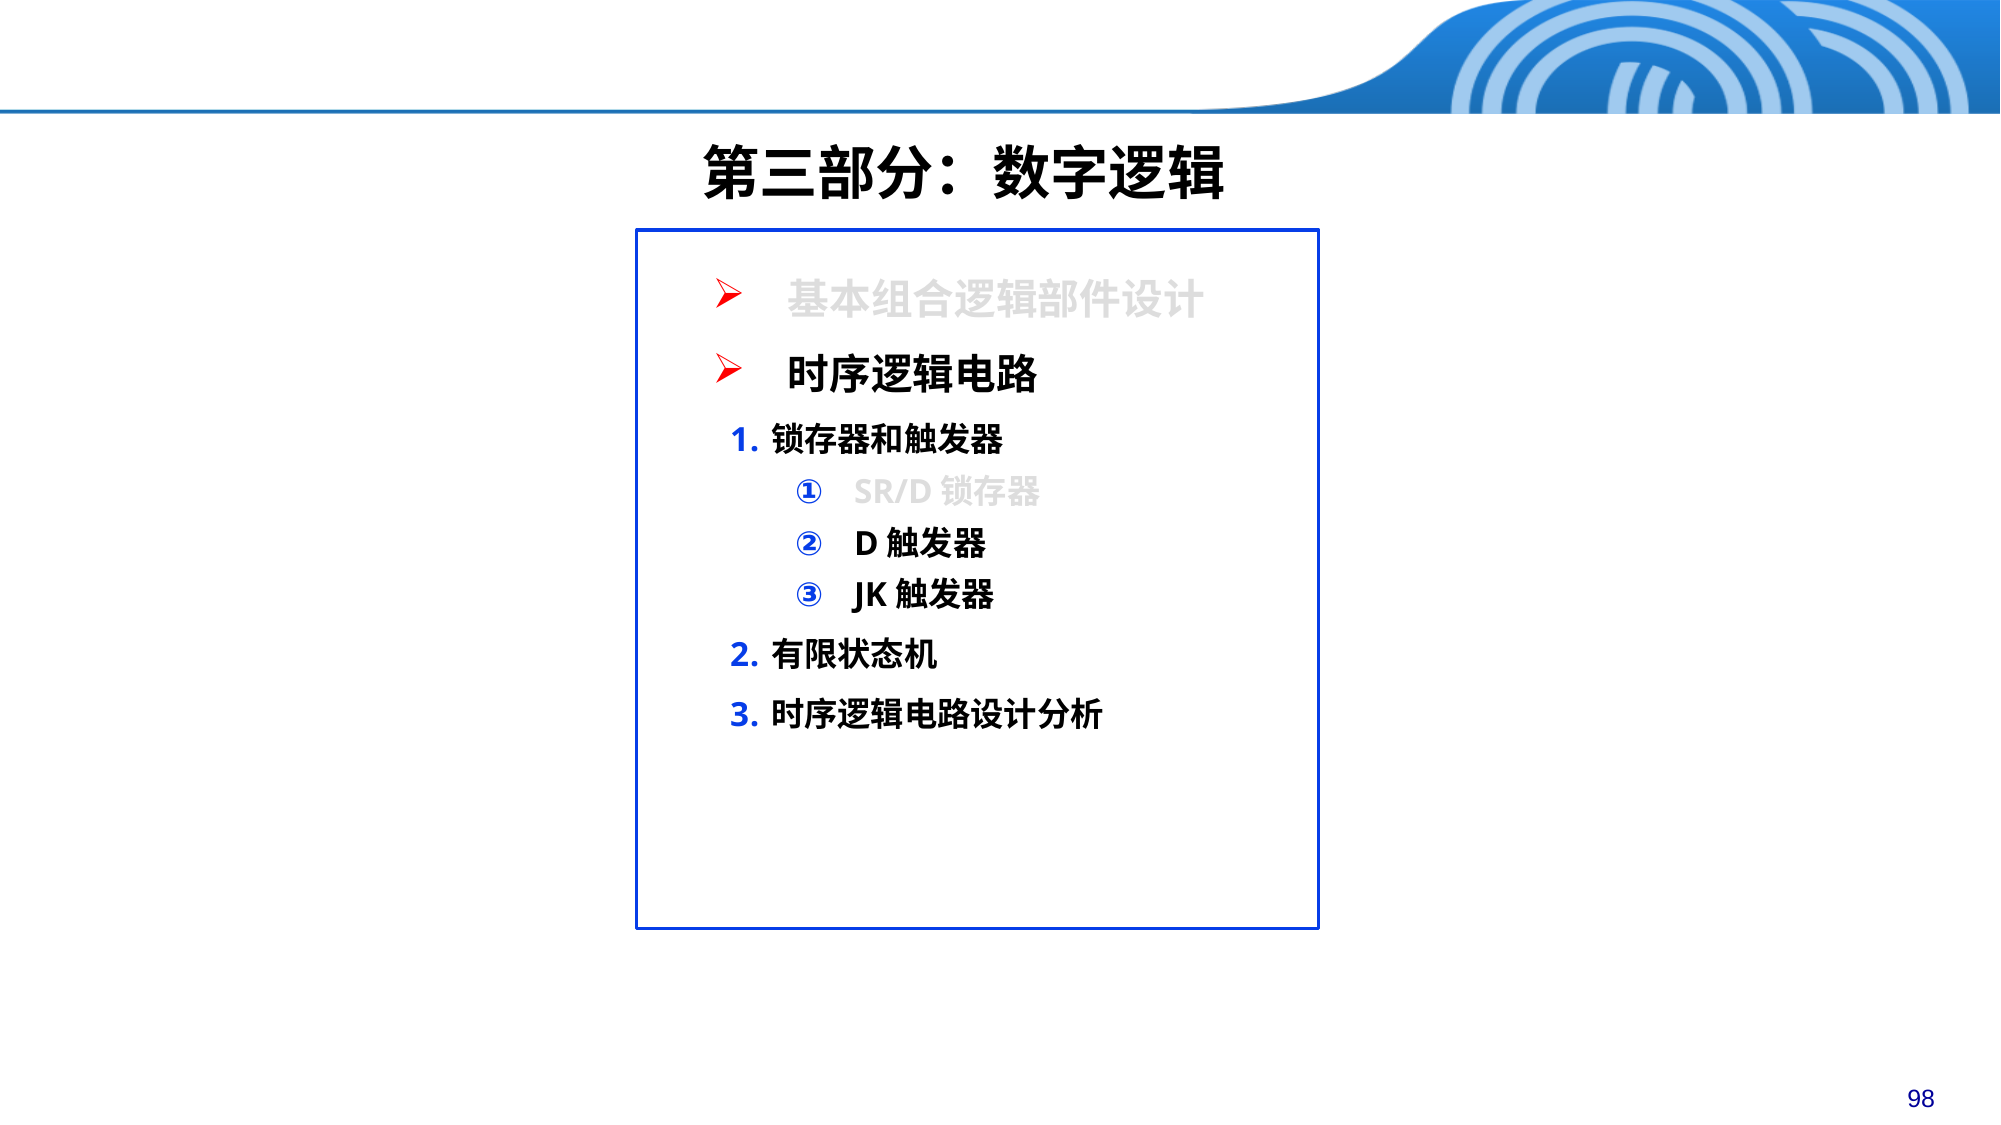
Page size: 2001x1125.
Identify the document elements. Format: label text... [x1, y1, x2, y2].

text_box [636, 230, 1319, 929]
text_box 基本组合逻辑部件设计 时序逻辑电路 锁存器和触发器 SR/D锁存器 D触发器 JK触发器 有限状态机 时序逻辑电路设计分析 [704, 231, 1370, 1094]
text_box 第三部分：数字逻辑 [607, 138, 1319, 209]
picture [0, 0, 2000, 114]
